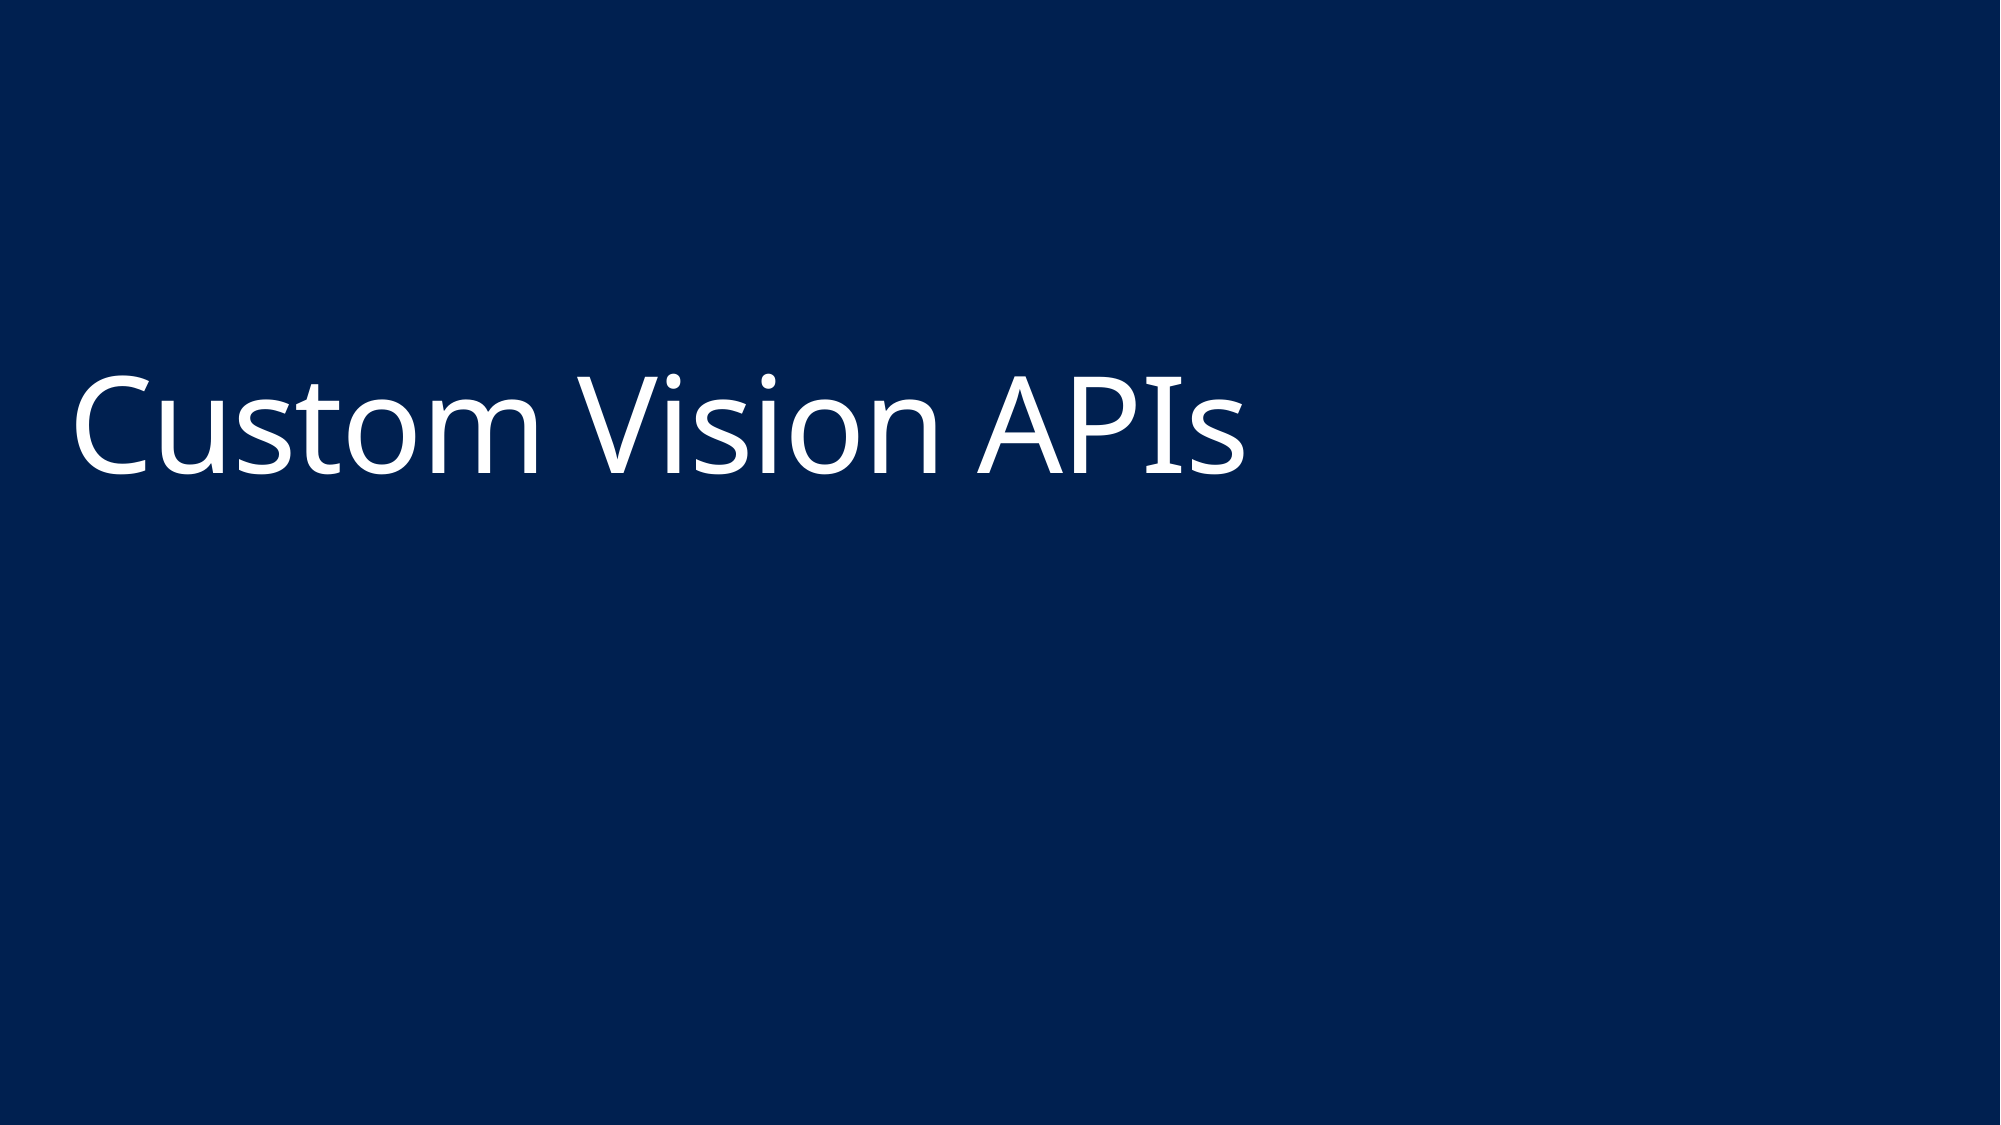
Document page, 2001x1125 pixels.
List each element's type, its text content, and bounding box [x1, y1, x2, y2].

title Custom Vision APIs [44, 341, 1956, 519]
